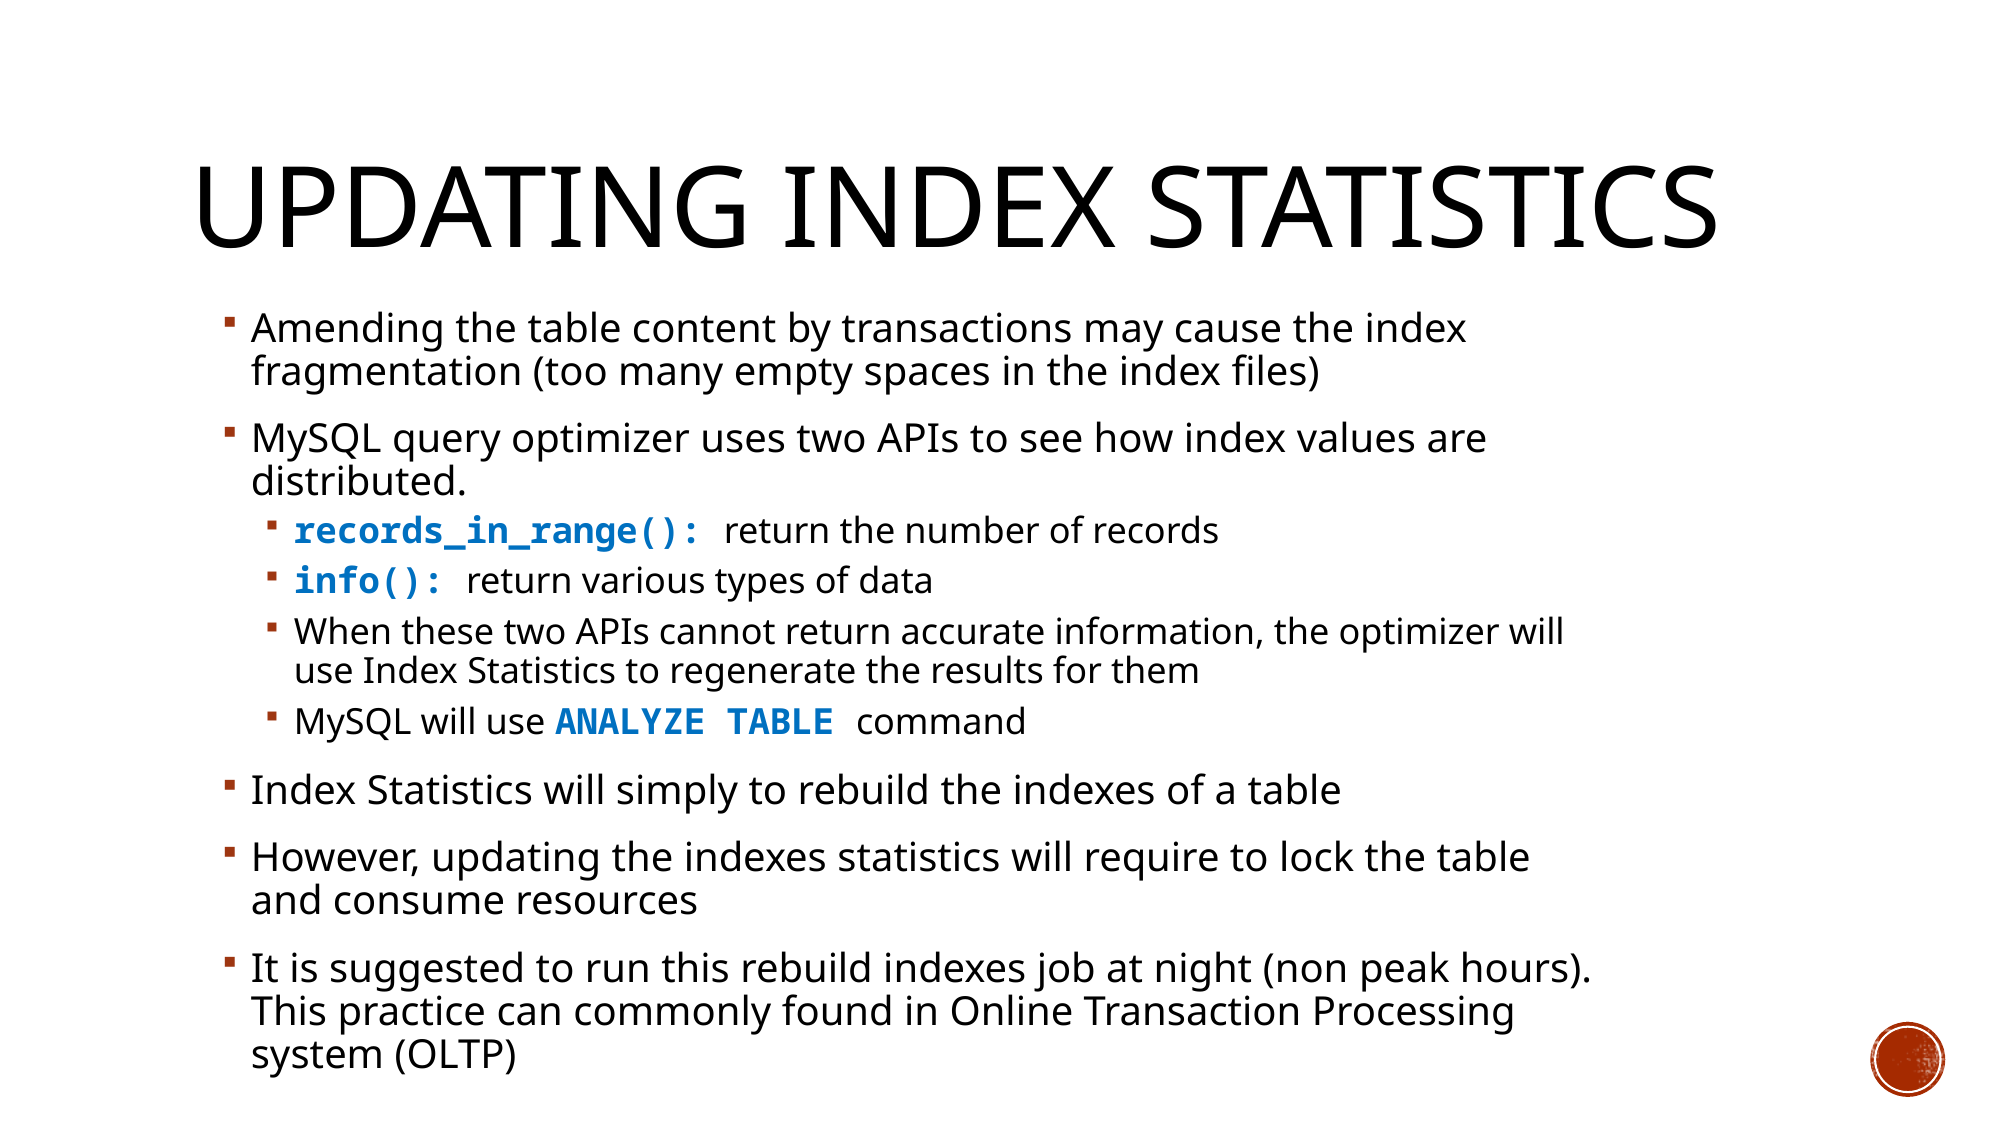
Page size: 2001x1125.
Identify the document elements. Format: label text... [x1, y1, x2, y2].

list Amending the table content by transactions may cause the index fragmentation (too many empty spaces in the index files) MySQL query optimizer uses two APIs to see how index values are distributed. records_in_range(): return the number of records info(): return various types of data When these two APIs cannot return accurate information, the optimizer will use Index Statistics to regenerate the results for them MySQL will use ANALYZE TABLE command Index Statistics will simply to rebuild the indexes of a table However, updating the indexes statistics will require to lock the table and consume resources It is suggested to run this rebuild indexes job at night (non peak hours). This practice can commonly found in Online Transaction Processing system (OLTP) [206, 299, 1617, 1089]
title Updating Index Statistics [175, 79, 1826, 344]
